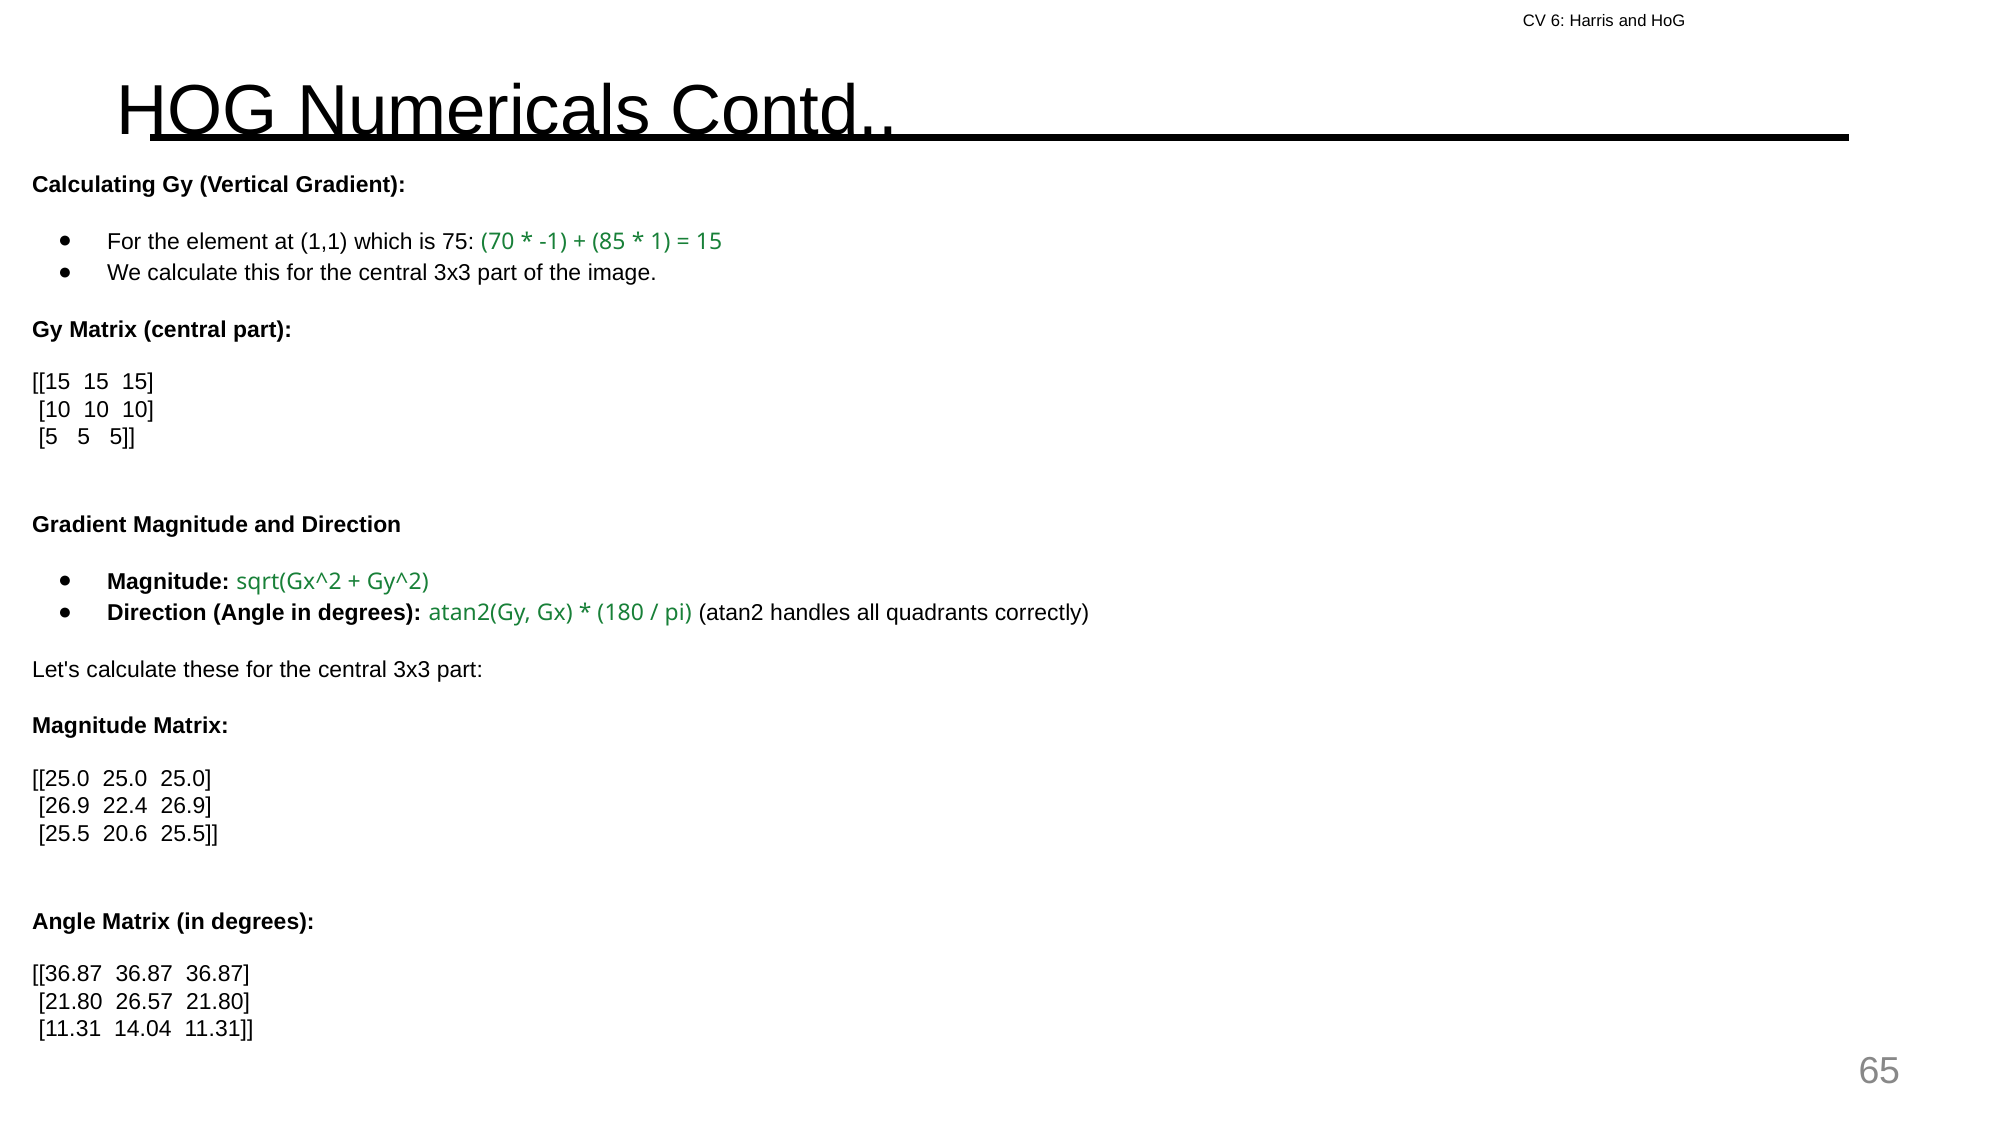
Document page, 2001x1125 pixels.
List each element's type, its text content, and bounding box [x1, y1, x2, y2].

slide_number 65 [1819, 1046, 1900, 1125]
title HOG Numericals Contd.. [116, 0, 1394, 150]
text_box Calculating Gy (Vertical Gradient): For the element at (1,1) which is 75: (70 * -1) + (85 * 1) = 15 We calculate this for the central 3x3 part of the image. Gy Matrix (central part): [[15 15 15] [10 10 10] [5 5 5]] Gradient Magnitude and Direction Magnitude: sqrt(Gx^2 + Gy^2) Direction (Angle in degrees): atan2(Gy, Gx) * (180 / pi) (atan2 handles all quadrants correctly) Let's calculate these for the central 3x3 part: Magnitude Matrix: [[25.0 25.0 25.0] [26.9 22.4 26.9] [25.5 20.6 25.5]] Angle Matrix (in degrees): [[36.87 36.87 36.87] [21.80 26.57 21.80] [11.31 14.04 11.31]] [17, 150, 1819, 1125]
